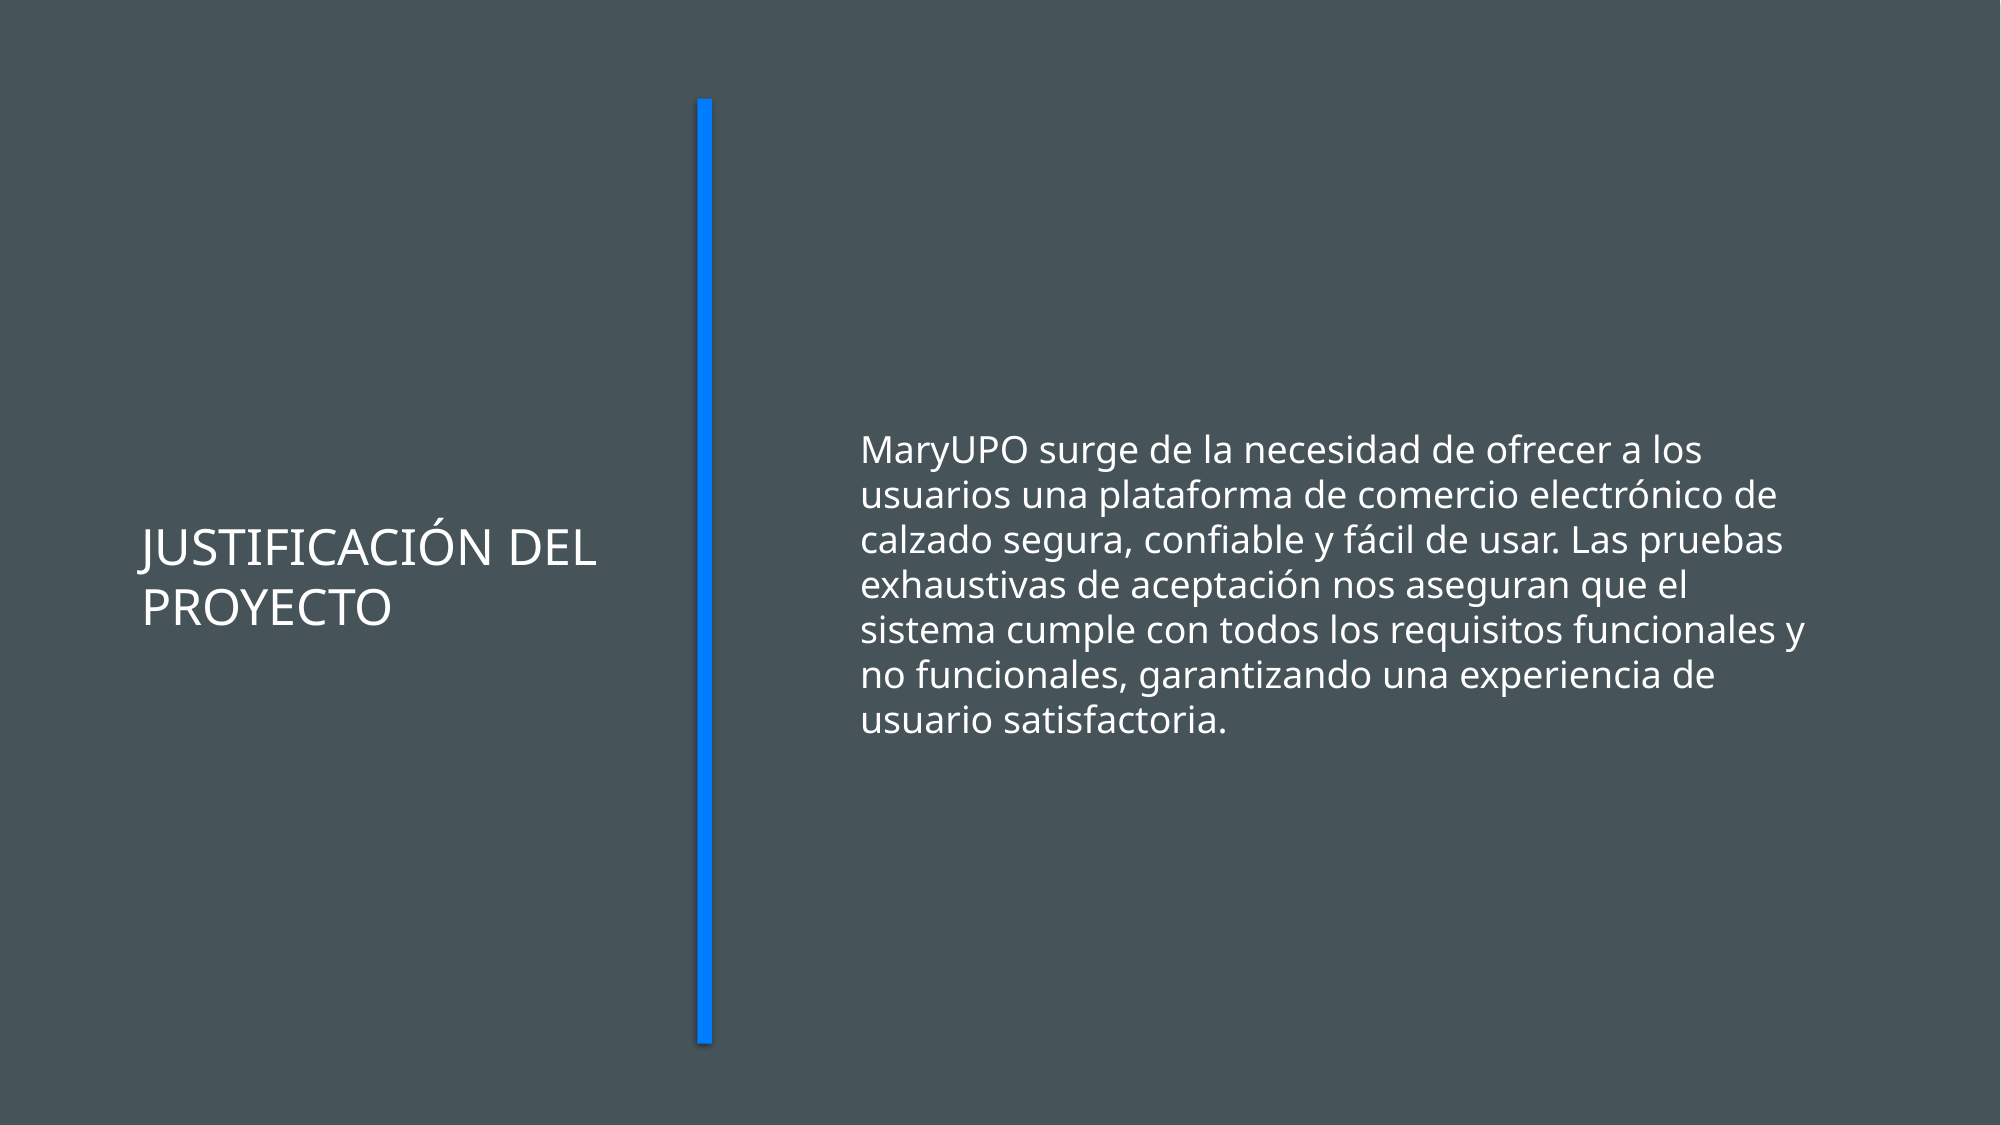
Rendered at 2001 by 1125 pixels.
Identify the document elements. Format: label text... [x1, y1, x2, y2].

title Justificación del Proyecto [125, 434, 624, 717]
text_box MaryUPO surge de la necesidad de ofrecer a los usuarios una plataforma de comercio electrónico de calzado segura, confiable y fácil de usar. Las pruebas exhaustivas de aceptación nos aseguran que el sistema cumple con todos los requisitos funcionales y no funcionales, garantizando una experiencia de usuario satisfactoria. [845, 418, 1846, 749]
